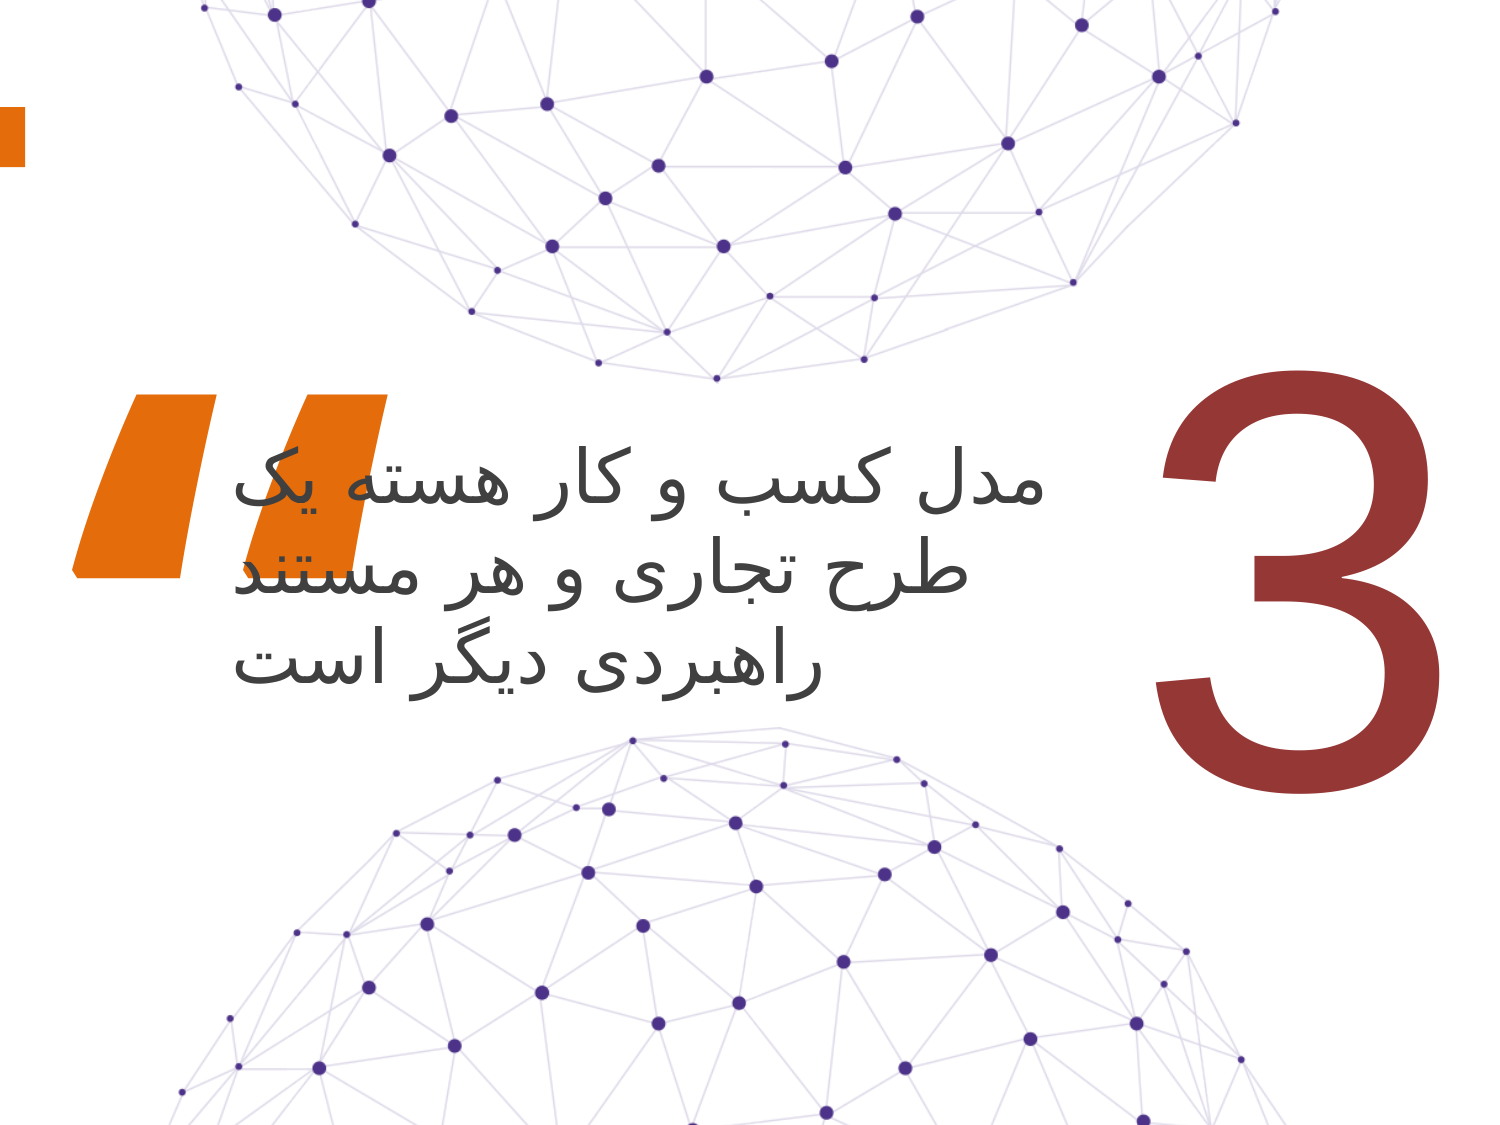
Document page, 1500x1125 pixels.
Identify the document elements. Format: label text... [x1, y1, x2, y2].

text_box 3 [1118, 183, 1481, 916]
text_box [0, 105, 27, 169]
text_box مدل کسب و کار هسته یک طرح تجاری و هر مستند راهبردی دیگر است [216, 420, 1122, 706]
picture [129, 727, 1327, 1125]
text_box “ [49, 173, 282, 1088]
picture [141, 0, 1339, 384]
